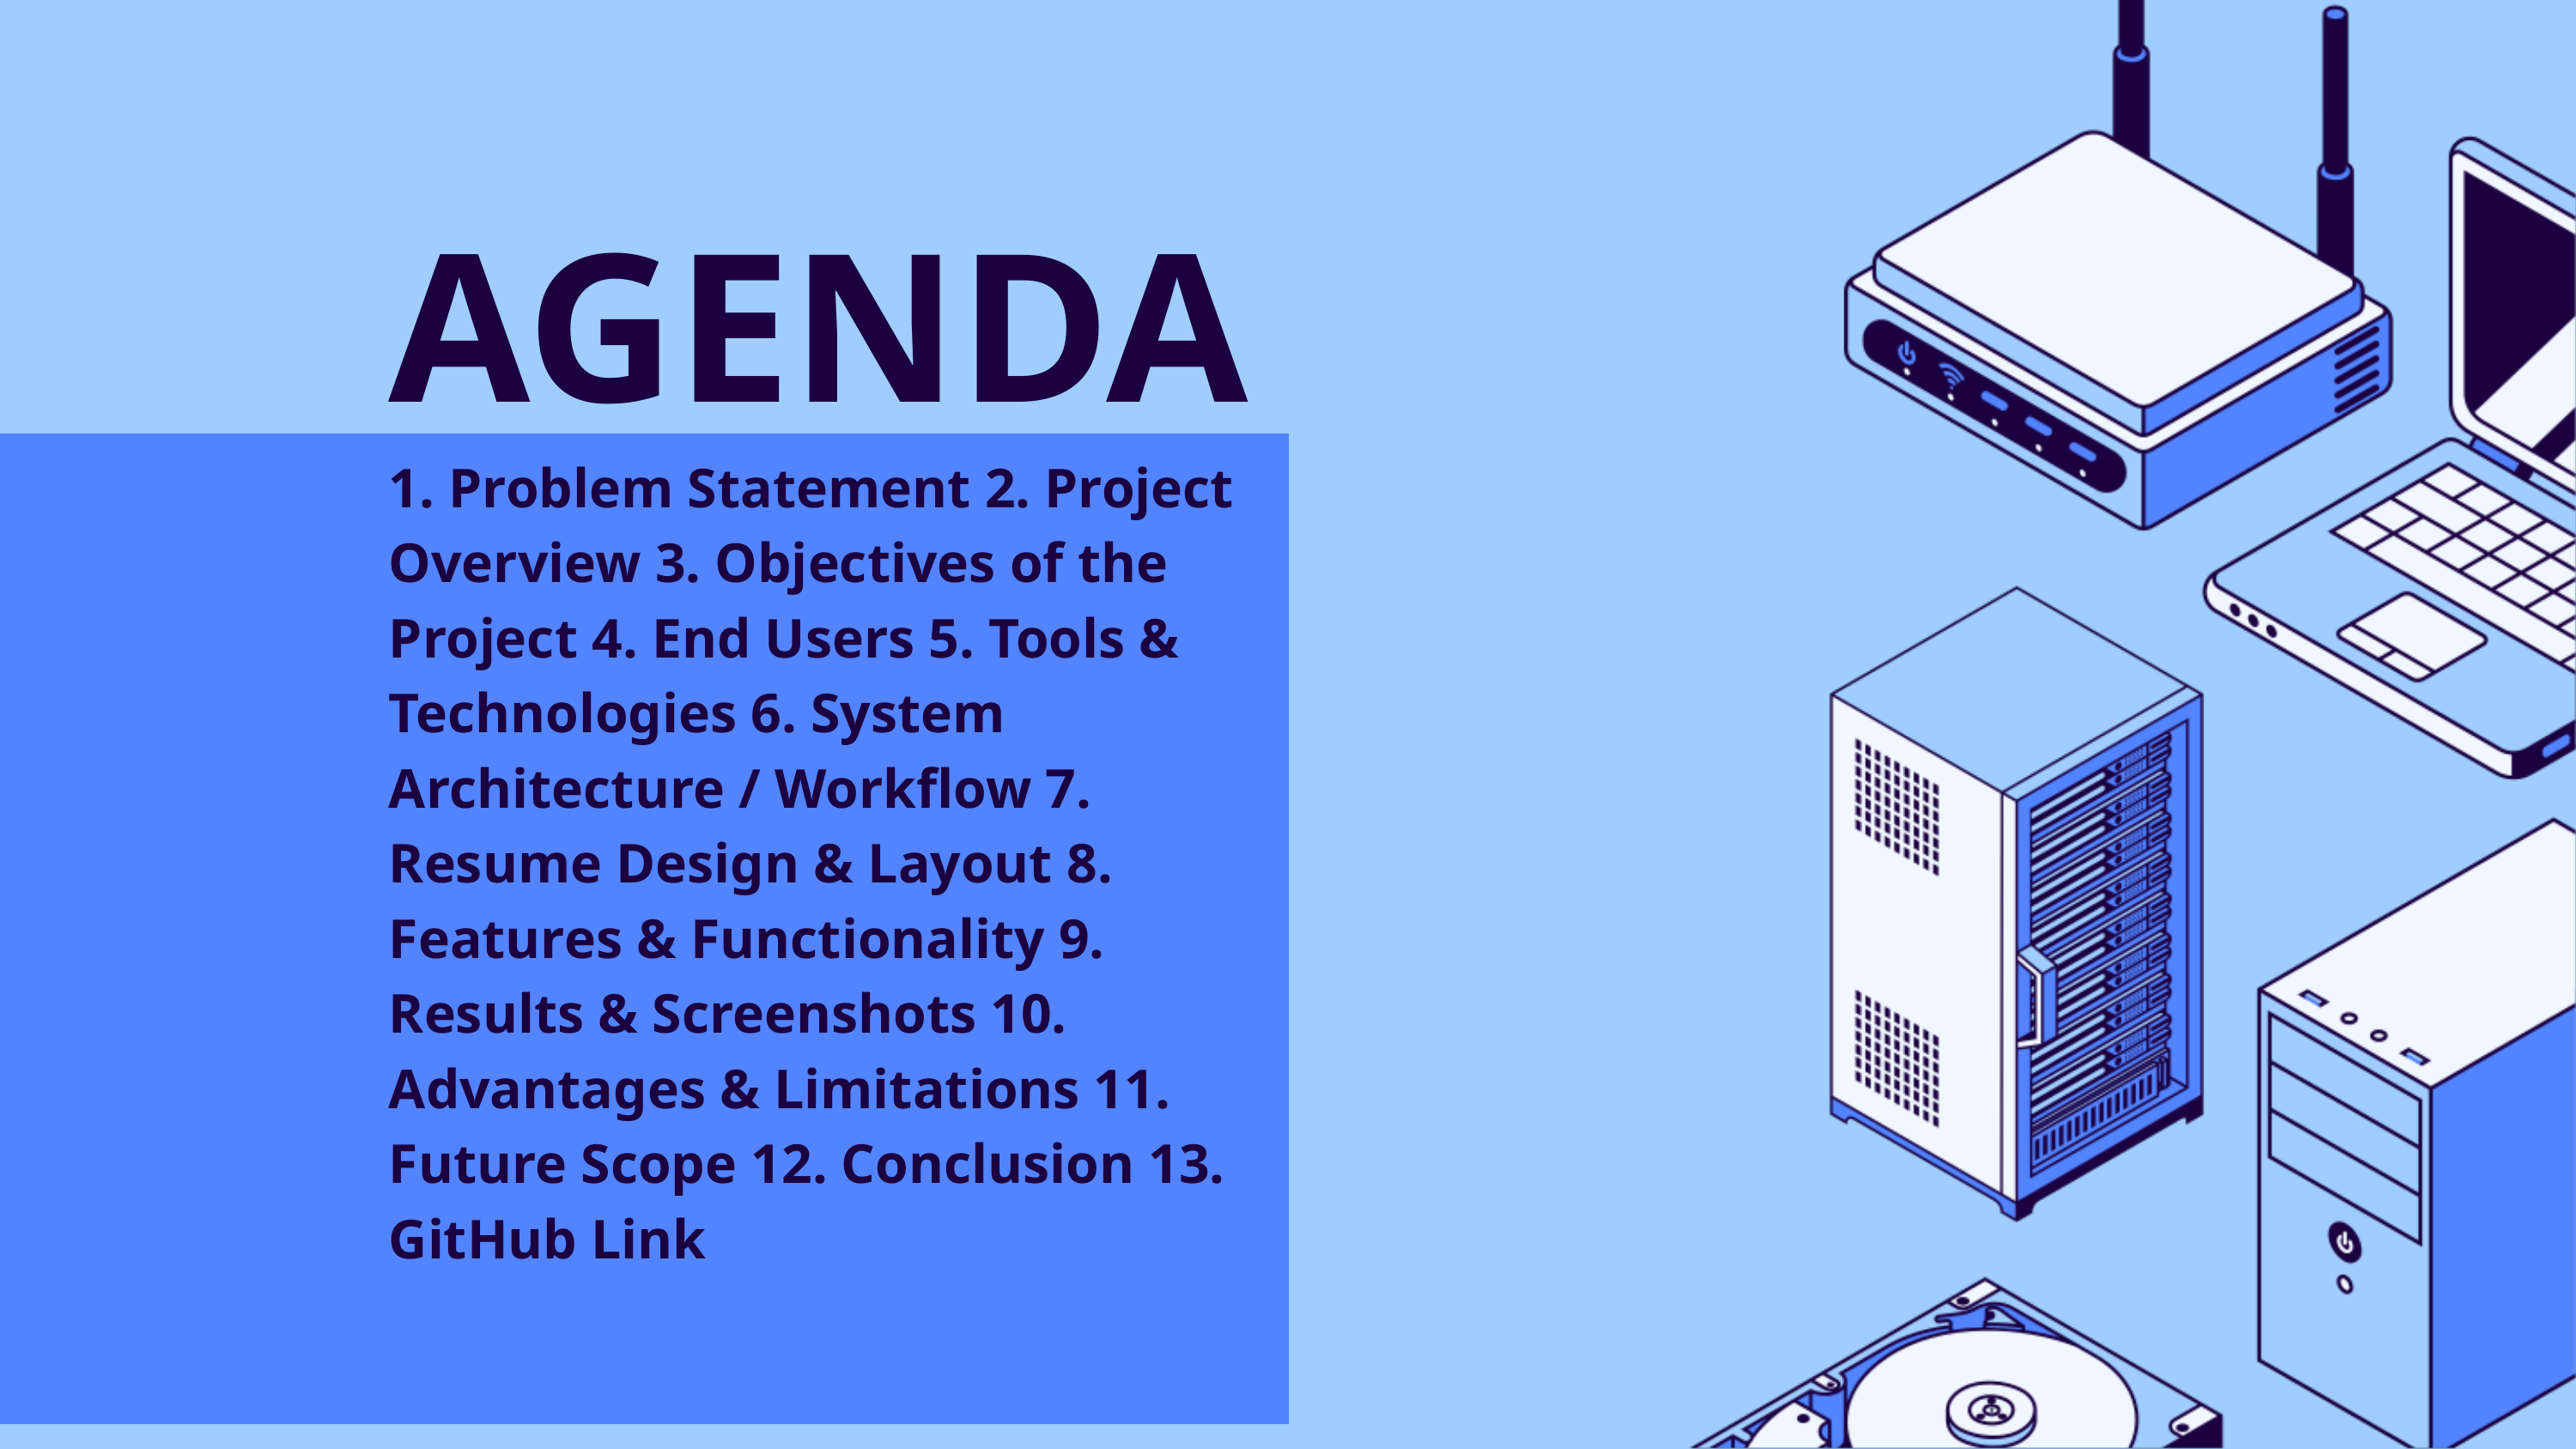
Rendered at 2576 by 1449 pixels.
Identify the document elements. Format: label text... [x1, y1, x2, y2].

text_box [0, 433, 1289, 1425]
text_box AGENDA 1. Problem Statement 2. Project Overview 3. Objectives of the Project 4. End Users 5. Tools & Technologies 6. System Architecture / Workflow 7. Resume Design & Layout 8. Features & Functionality 9. Results & Screenshots 10. Advantages & Limitations 11. Future Scope 12. Conclusion 13. GitHub Link [389, 155, 1306, 1270]
text_box [1637, 1269, 1821, 1449]
text_box [1821, 0, 2576, 1449]
